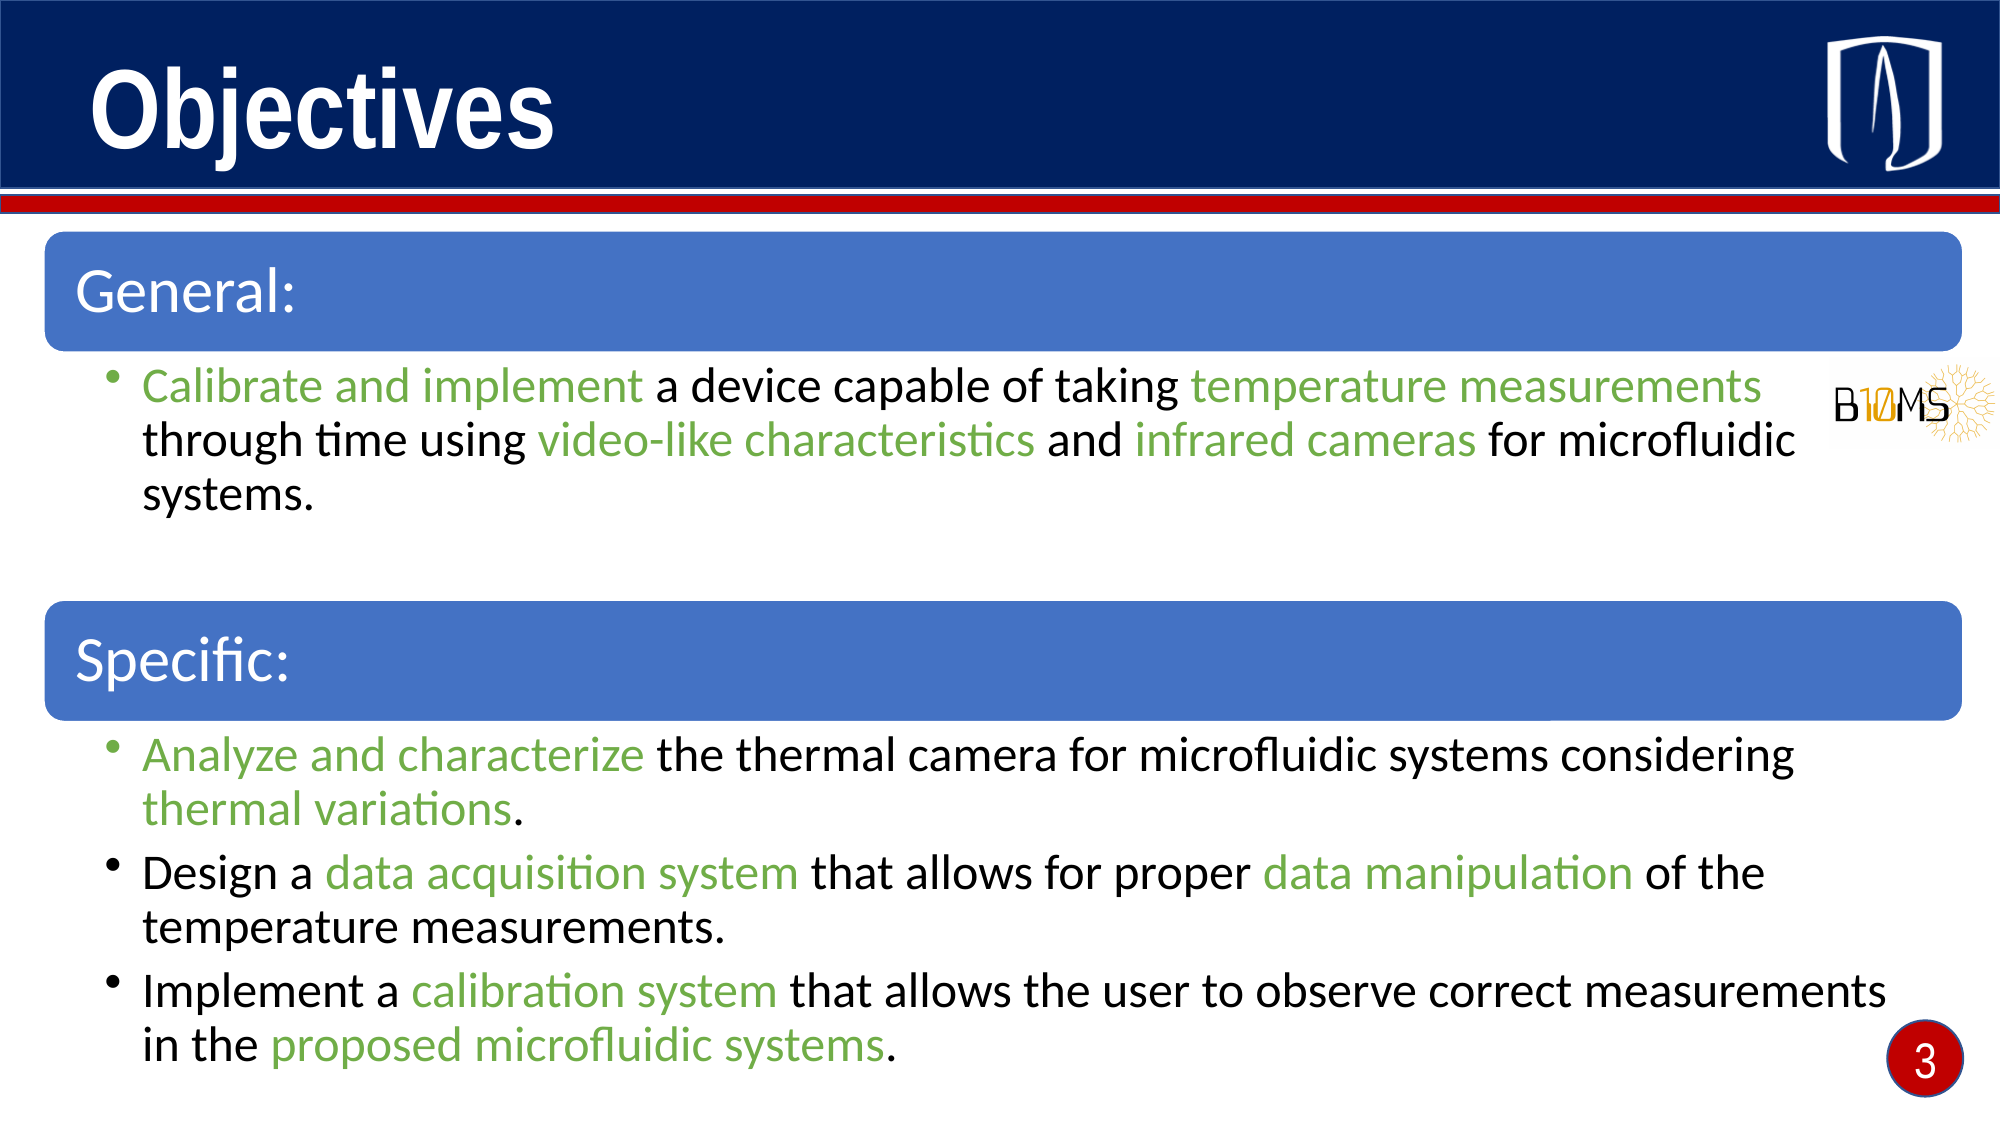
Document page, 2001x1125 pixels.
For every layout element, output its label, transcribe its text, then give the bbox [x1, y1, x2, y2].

picture [1824, 36, 1951, 173]
text_box Objectives [75, 28, 1800, 179]
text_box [43, 224, 1964, 1097]
picture [1829, 357, 2000, 449]
text_box [0, 194, 2000, 214]
text_box [0, 0, 2000, 189]
